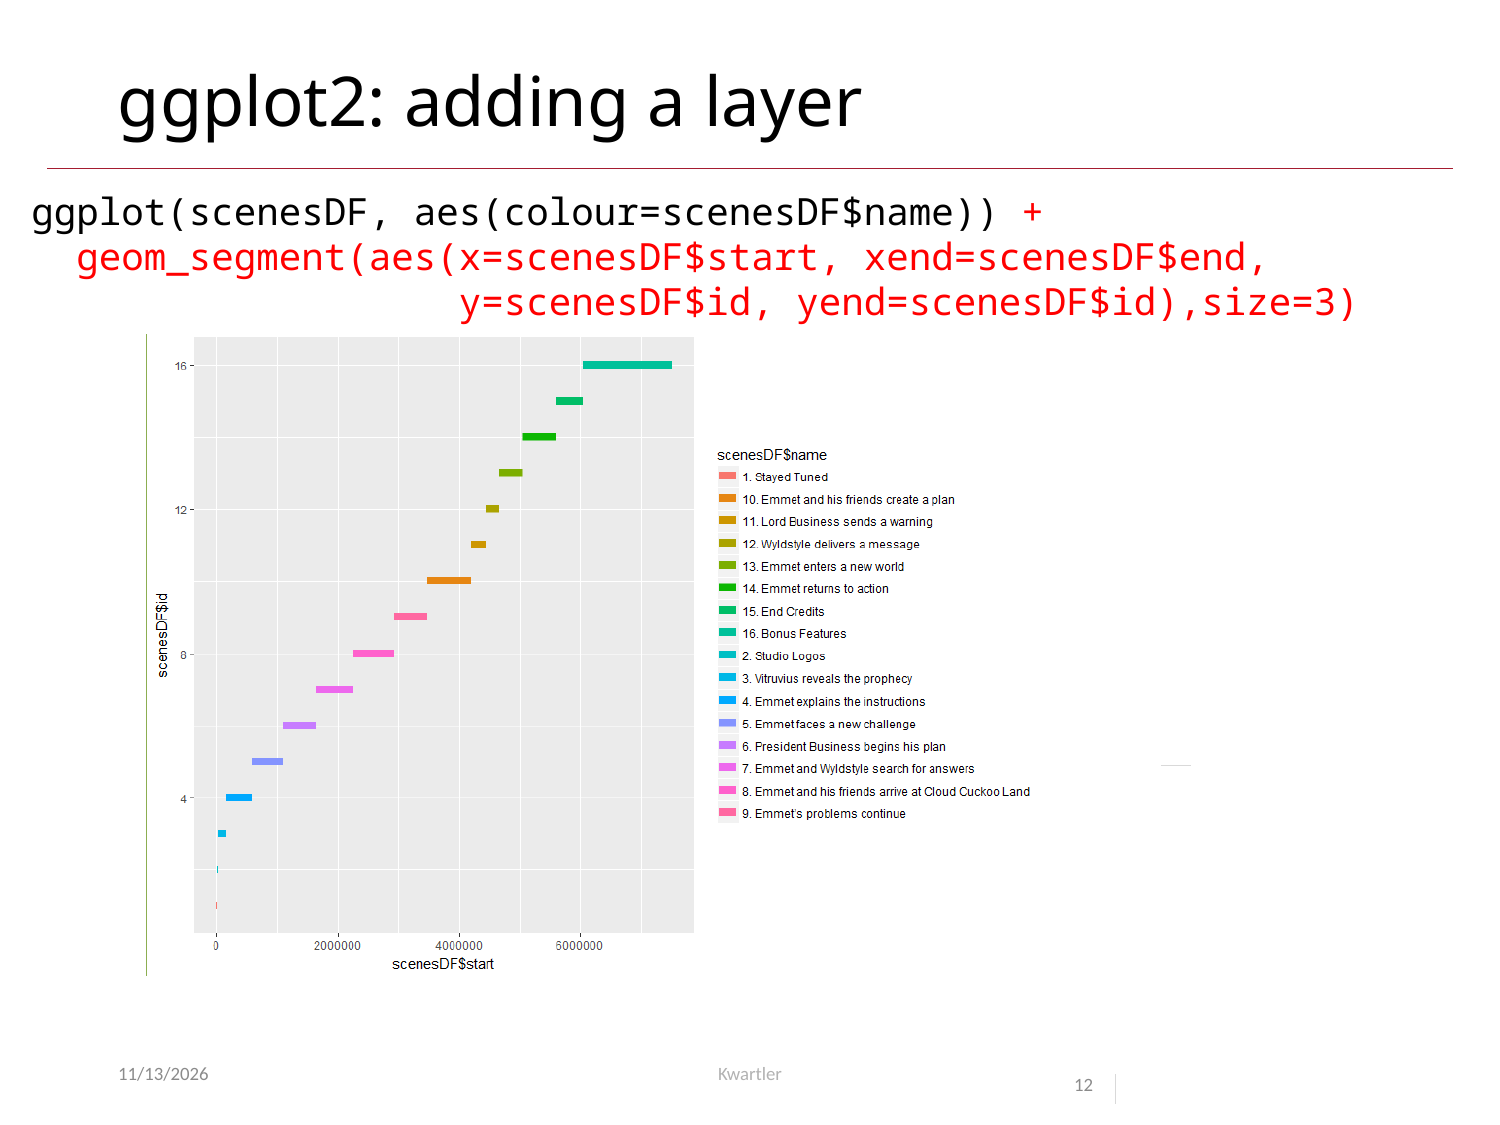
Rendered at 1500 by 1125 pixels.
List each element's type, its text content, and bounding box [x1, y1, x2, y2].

footer Kwartler [496, 1042, 1004, 1103]
slide_number 12 [1059, 1042, 1200, 1103]
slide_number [103, 1042, 441, 1103]
text_box ggplot(scenesDF, aes(colour=scenesDF$name)) + geom_segment(aes(x=scenesDF$start, xend=scenesDF$end, y=scenesDF$id, yend=scenesDF$id),size=3) [16, 181, 1374, 331]
picture [146, 334, 1035, 976]
title ggplot2: adding a layer [103, 59, 1397, 157]
